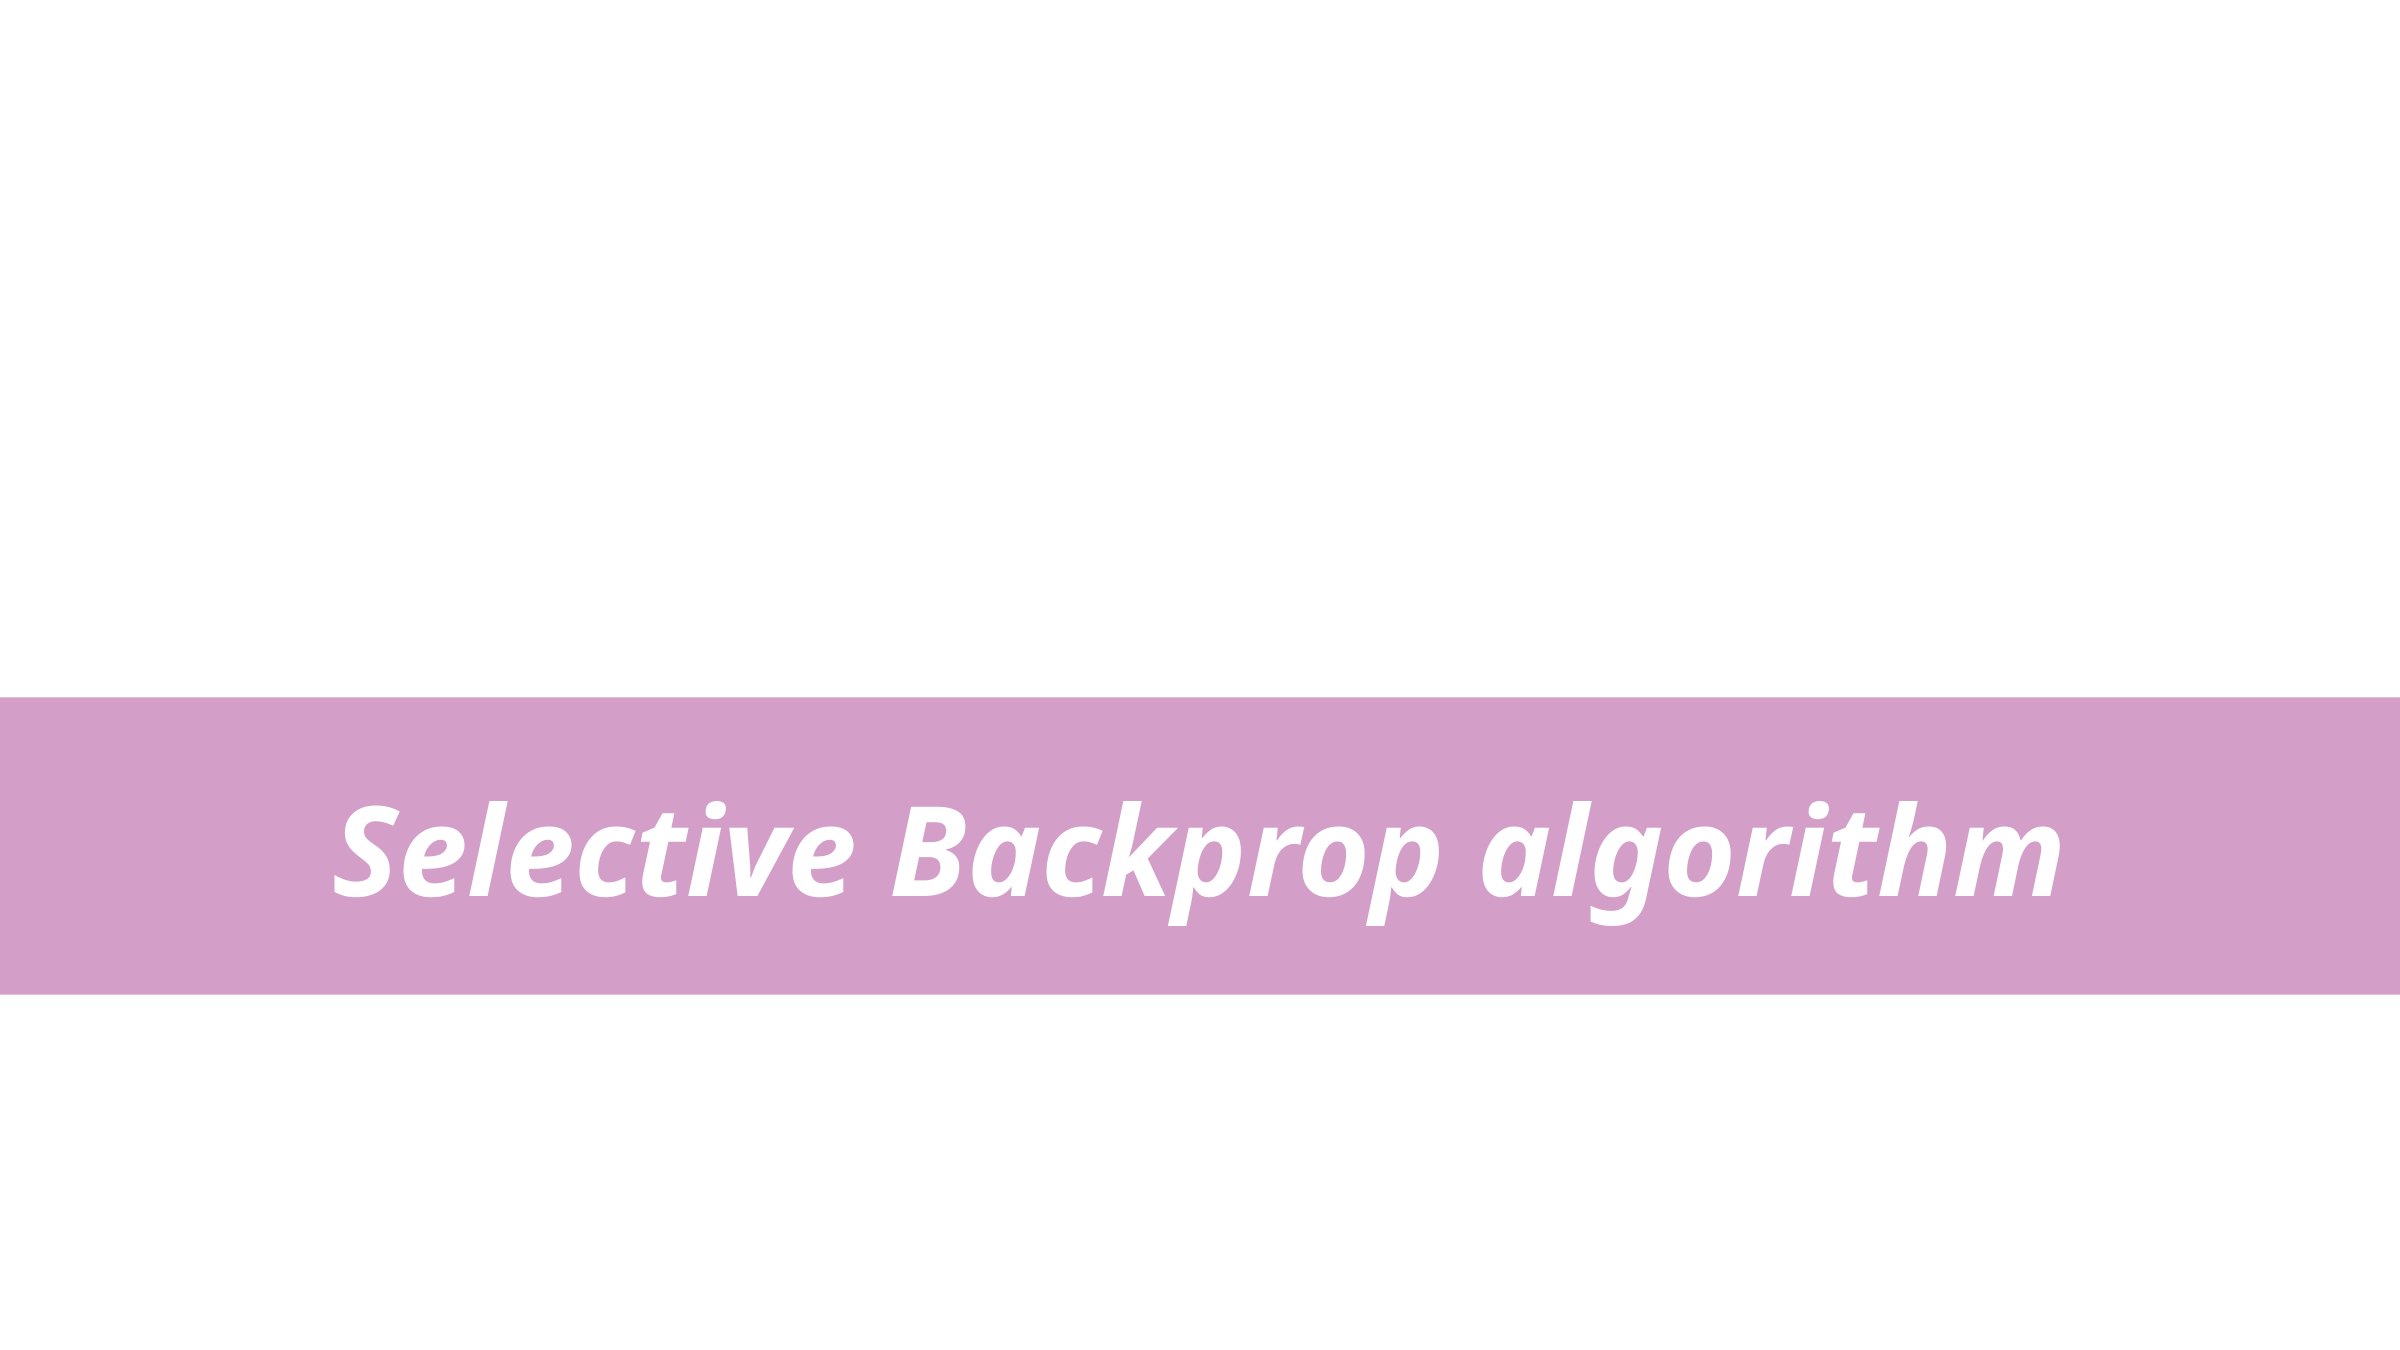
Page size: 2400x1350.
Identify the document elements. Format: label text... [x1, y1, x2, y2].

text_box Selective Backprop algorithm [0, 696, 2400, 996]
